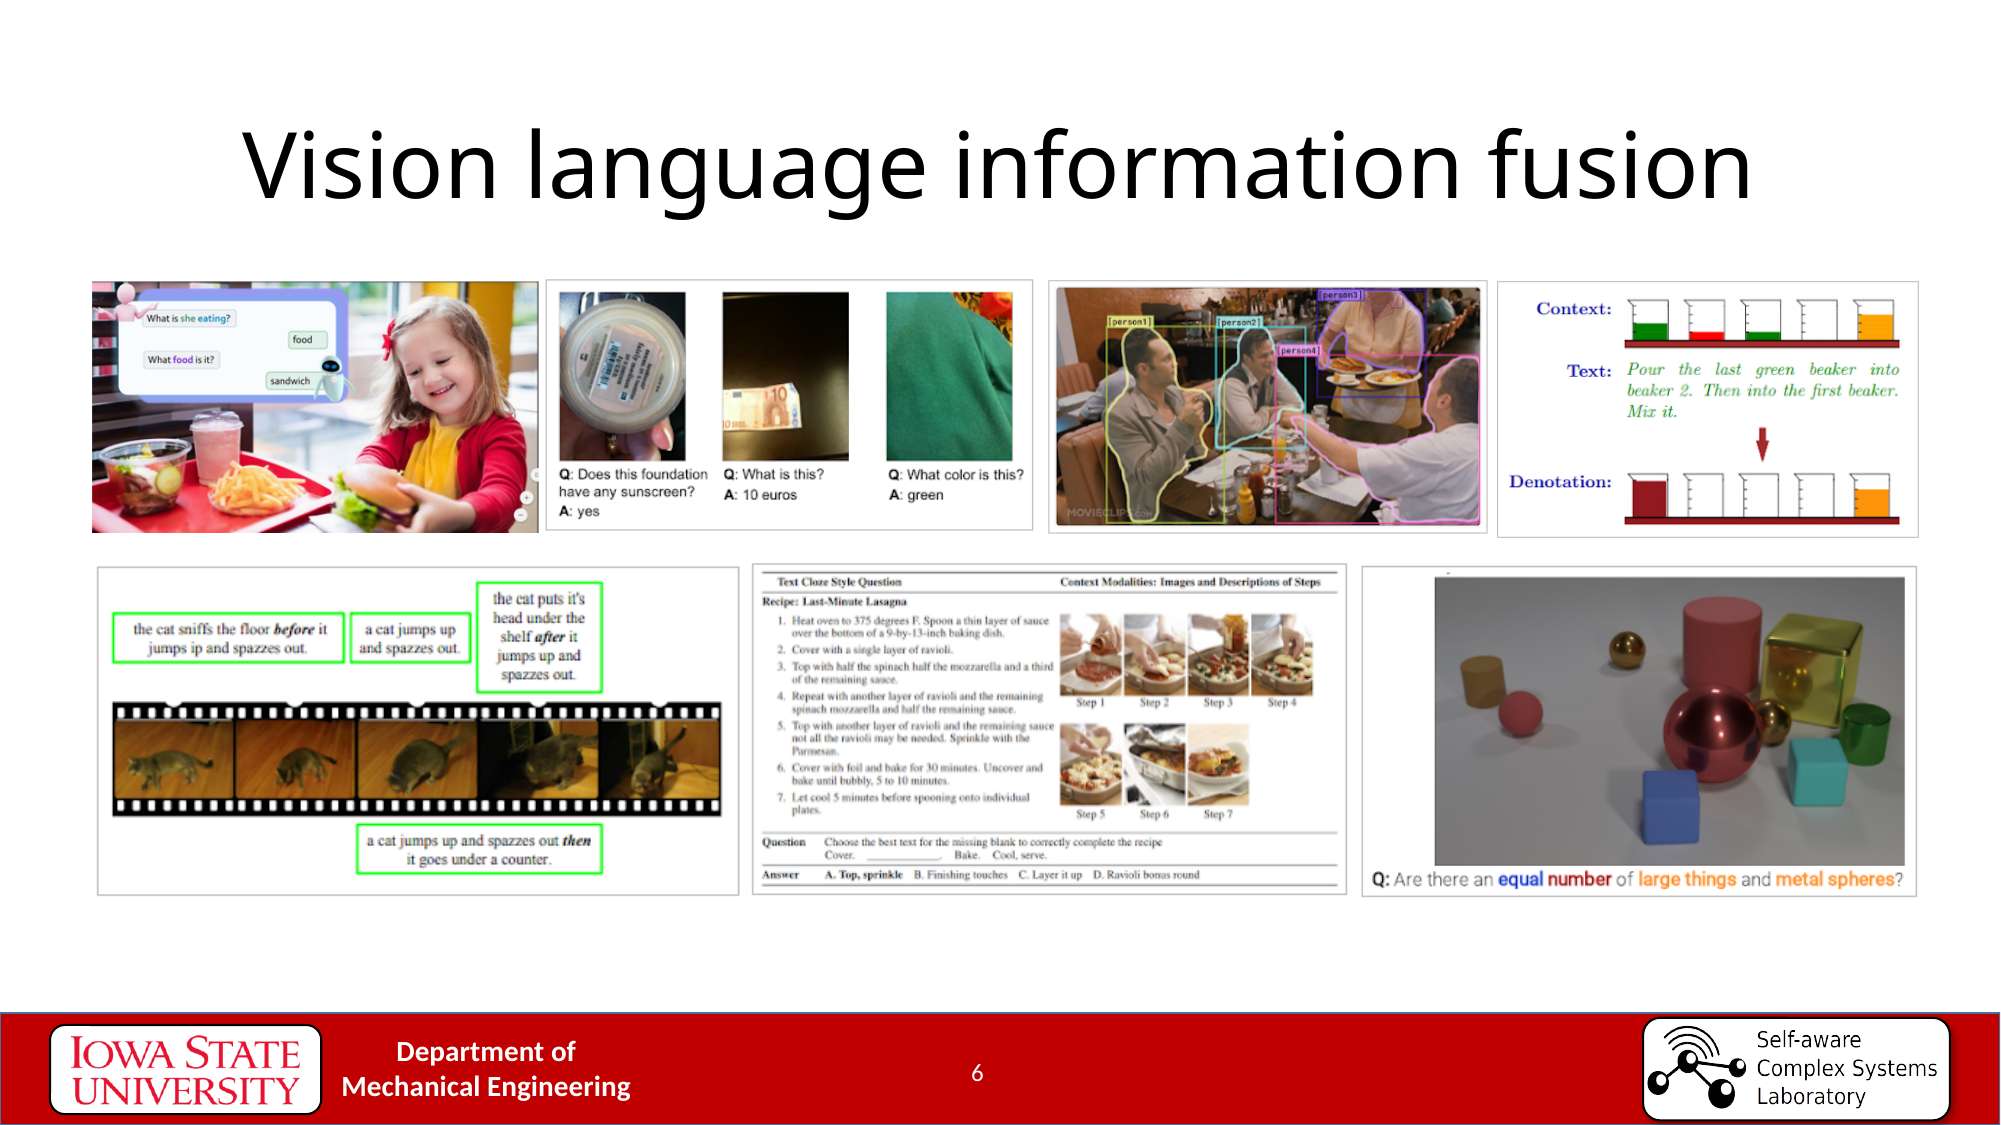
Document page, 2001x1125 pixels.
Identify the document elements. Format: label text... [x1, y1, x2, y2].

picture [91, 277, 1924, 544]
picture [1641, 1020, 1943, 1116]
title Vision language information fusion [137, 59, 1863, 277]
slide_number 6 [752, 1042, 1203, 1102]
picture [91, 562, 1924, 904]
picture [71, 1035, 300, 1105]
